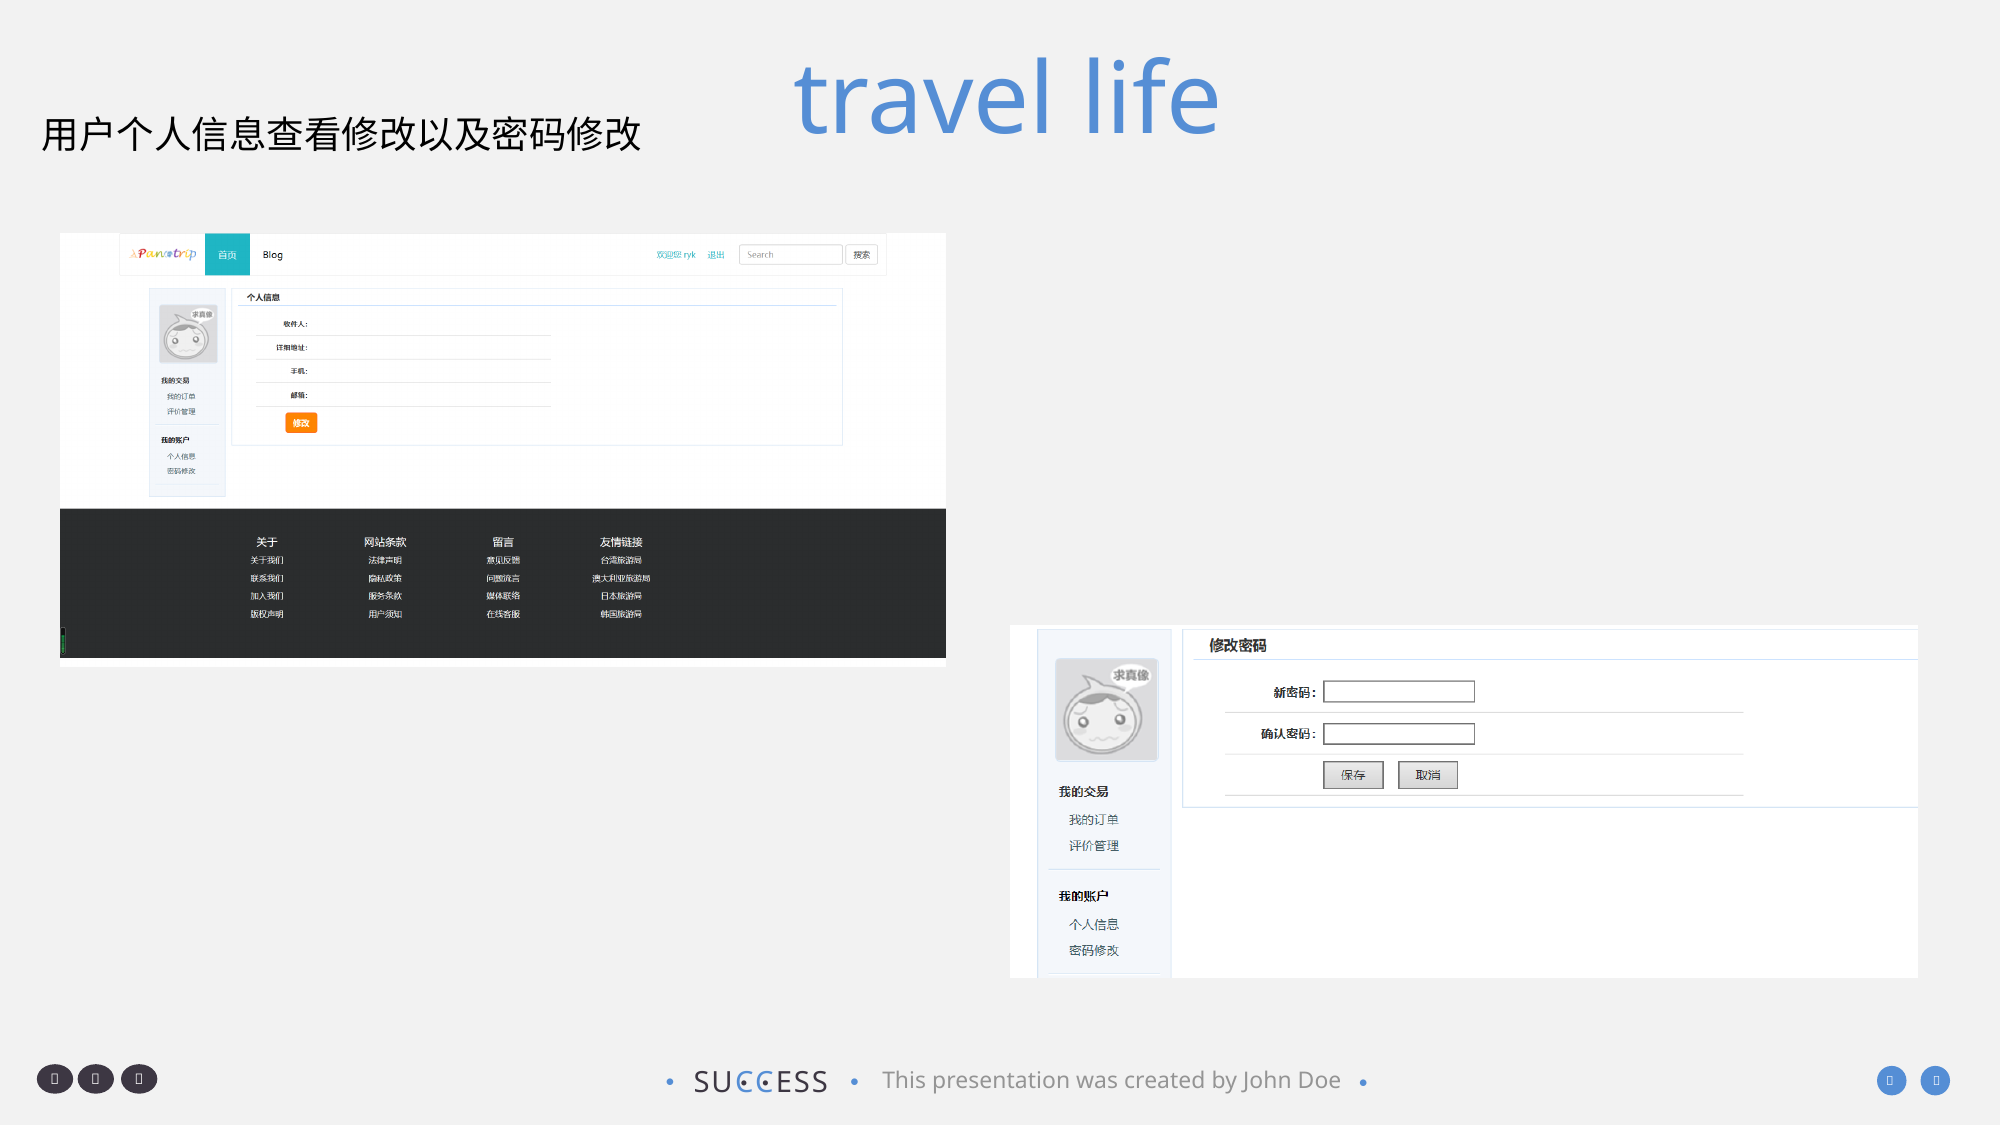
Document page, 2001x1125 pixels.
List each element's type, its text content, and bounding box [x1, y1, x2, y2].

text_box 用户个人信息查看修改以及密码修改 [27, 103, 808, 164]
title travel life [307, 26, 1709, 185]
picture [1010, 625, 1918, 978]
picture [59, 232, 946, 667]
